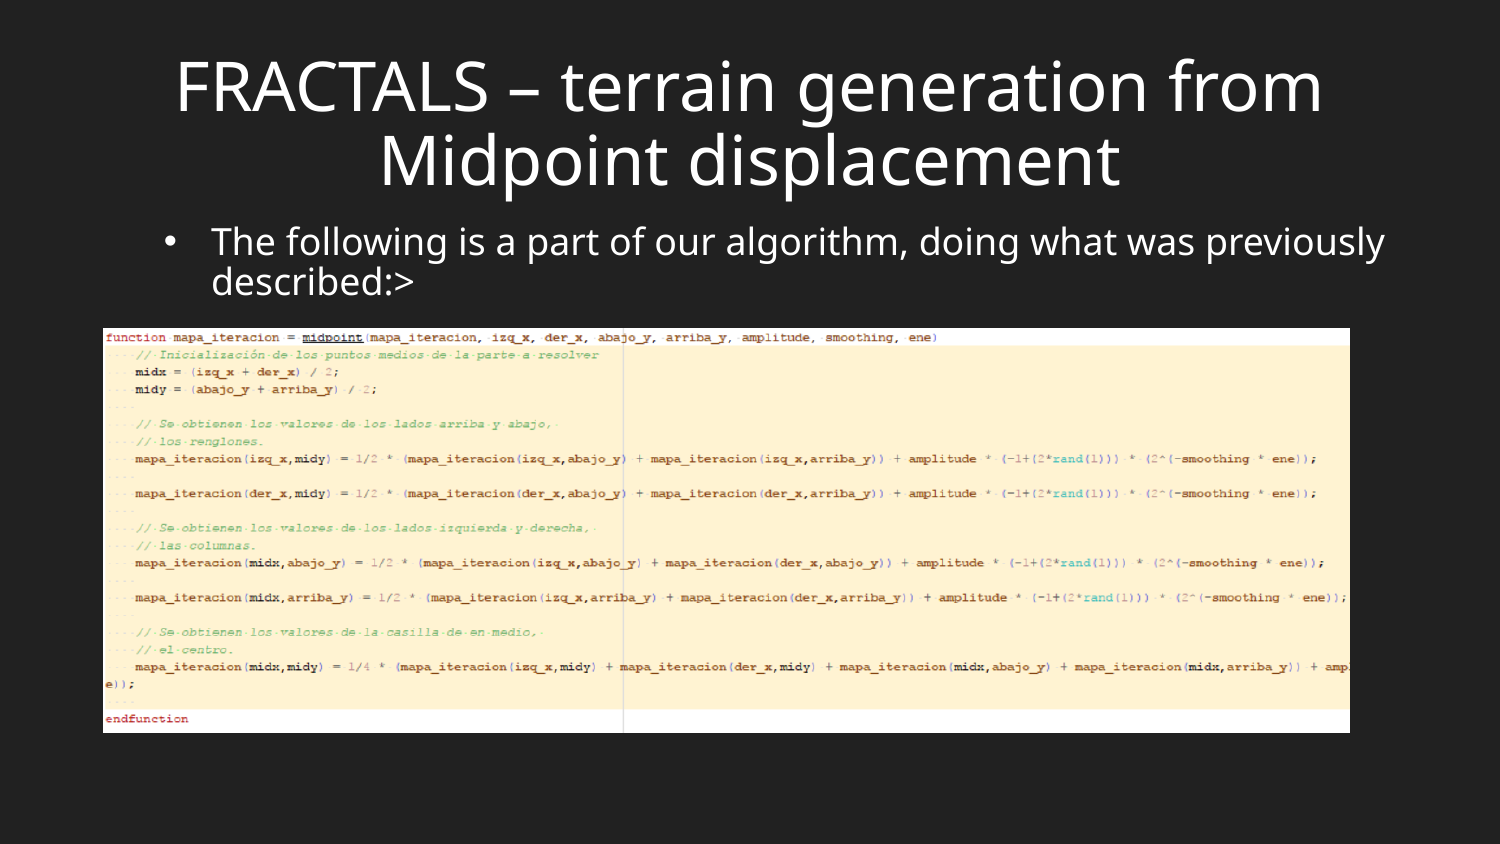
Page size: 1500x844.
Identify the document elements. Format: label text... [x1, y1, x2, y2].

title FRACTALS – terrain generation from Midpoint displacement [103, 44, 1397, 207]
picture [102, 327, 1350, 733]
list The following is a part of our algorithm, doing what was previously described:> [36, 207, 1426, 744]
